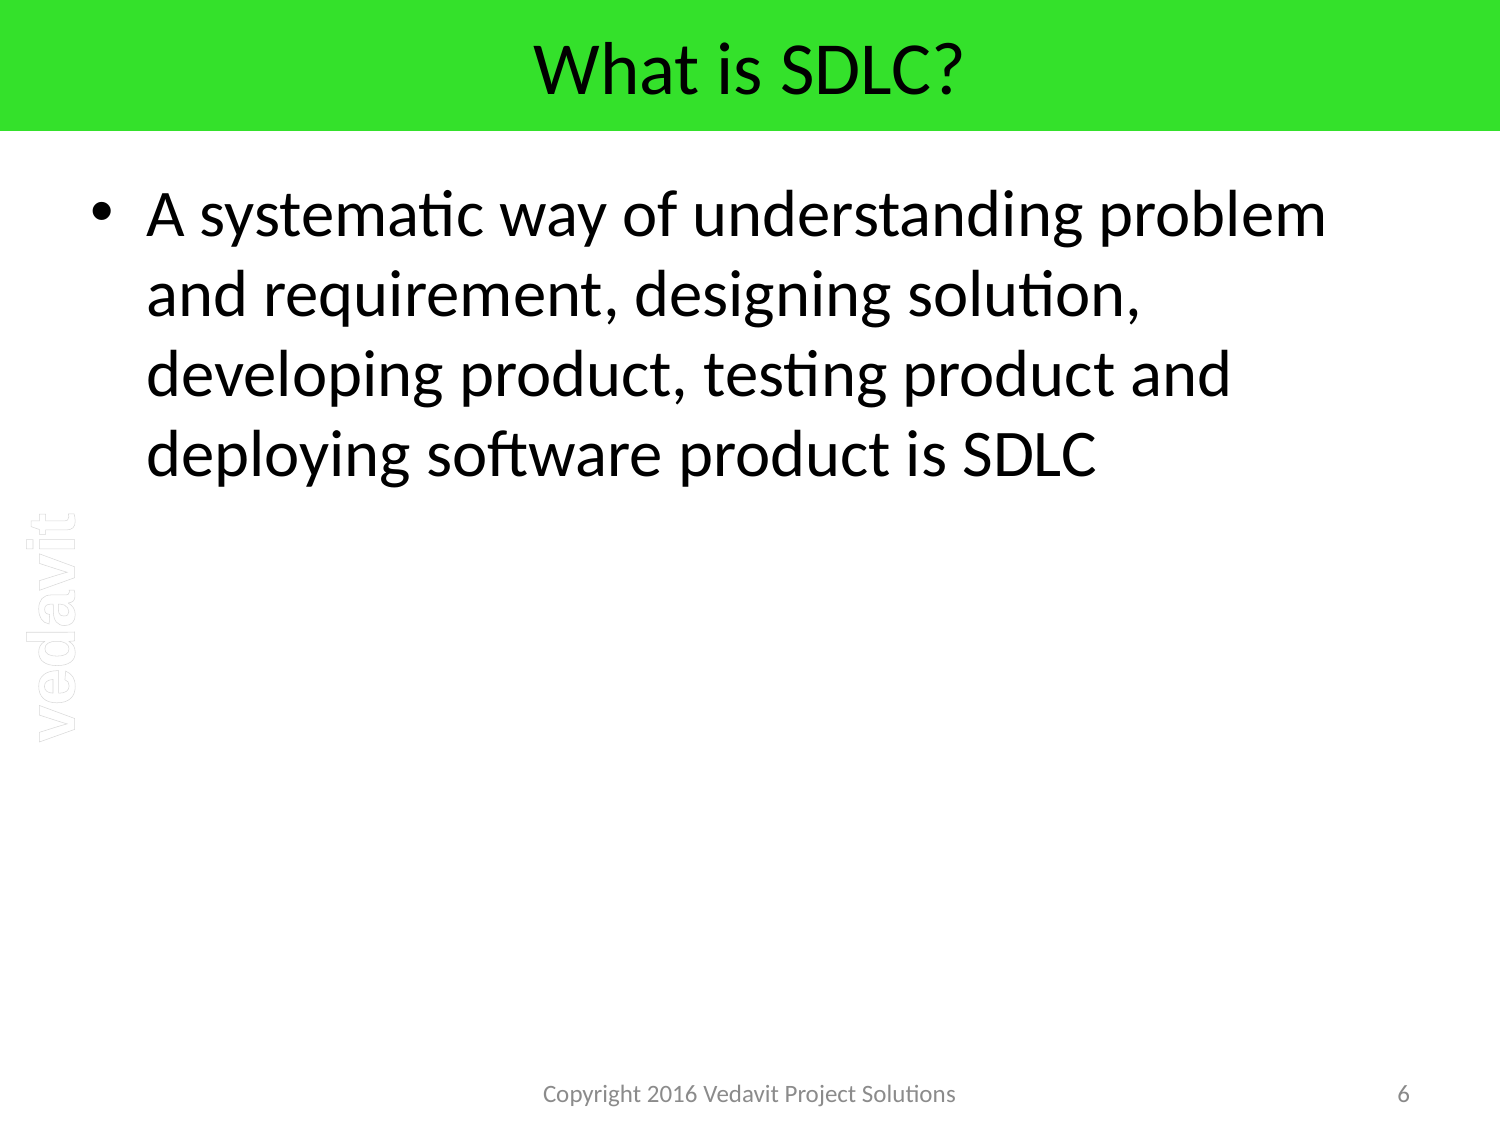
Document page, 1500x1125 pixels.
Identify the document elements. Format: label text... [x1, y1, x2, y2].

title What is SDLC? [0, 0, 1500, 131]
footer Copyright 2016 Vedavit Project Solutions [512, 1062, 988, 1123]
list A systematic way of understanding problem and requirement, designing solution, developing product, testing product and deploying software product is SDLC [75, 162, 1425, 1000]
slide_number 6 [1074, 1062, 1425, 1123]
